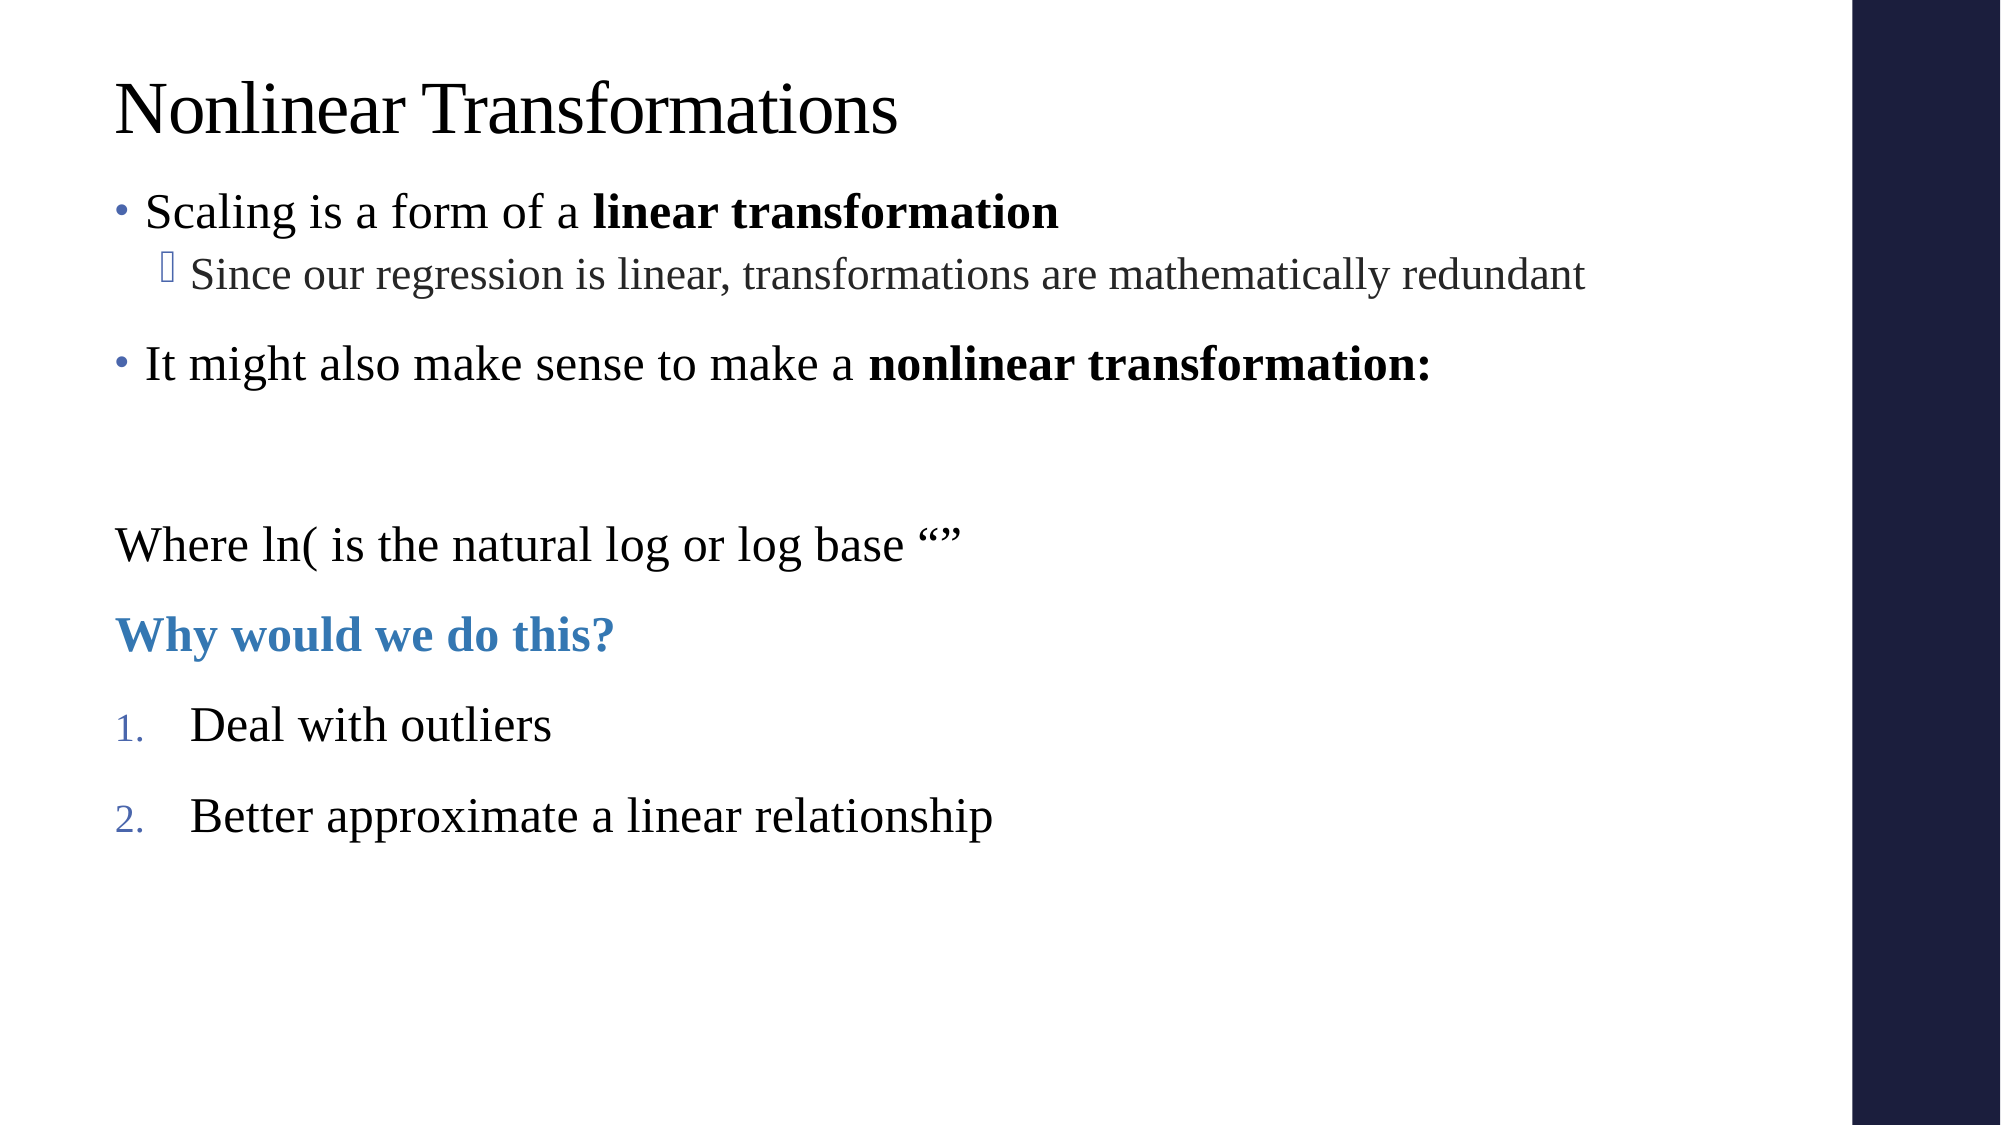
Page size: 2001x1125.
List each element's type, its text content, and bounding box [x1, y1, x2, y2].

title Nonlinear Transformations [99, 55, 1813, 158]
